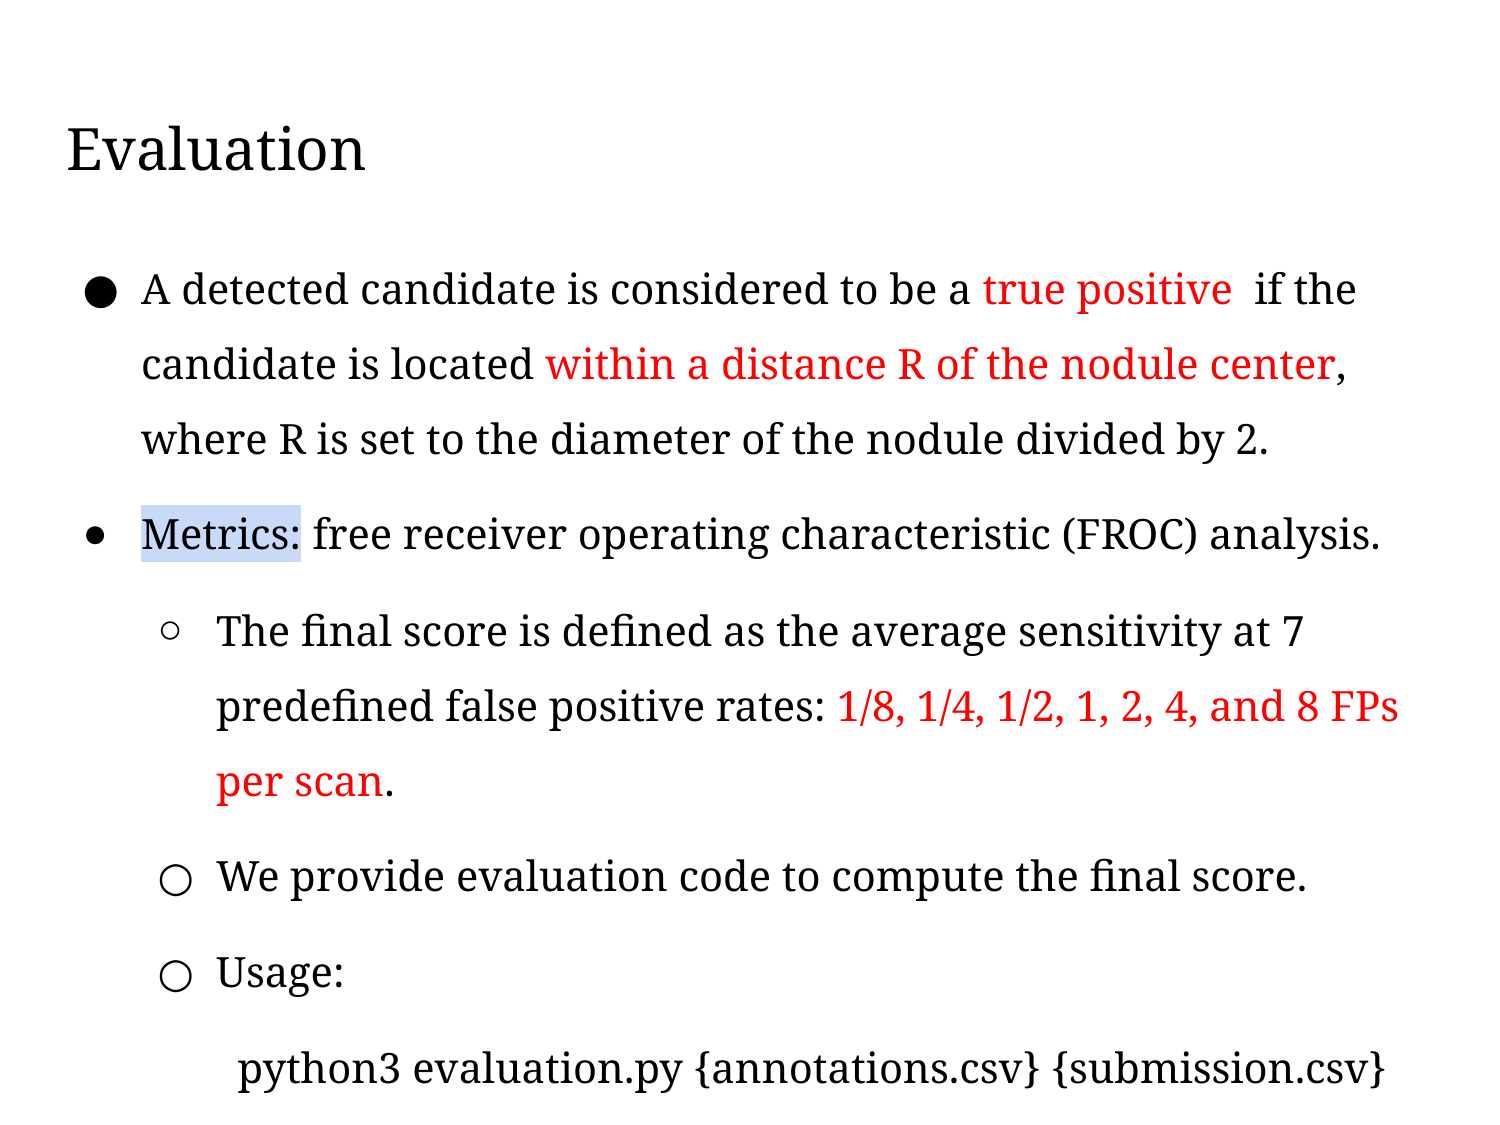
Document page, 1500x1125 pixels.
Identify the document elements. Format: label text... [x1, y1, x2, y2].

title Evaluation [51, 97, 1449, 222]
list A detected candidate is considered to be a true positive if the candidate is located within a distance R of the nodule center, where R is set to the diameter of the nodule divided by 2. Metrics: free receiver operating characteristic (FROC) analysis. The final score is defined as the average sensitivity at 7 predefined false positive rates: 1/8, 1/4, 1/2, 1, 2, 4, and 8 FPs per scan. We provide evaluation code to compute the final score. Usage: python3 evaluation.py {annotations.csv} {submission.csv} {seriesuids.csv} [51, 222, 1449, 1045]
